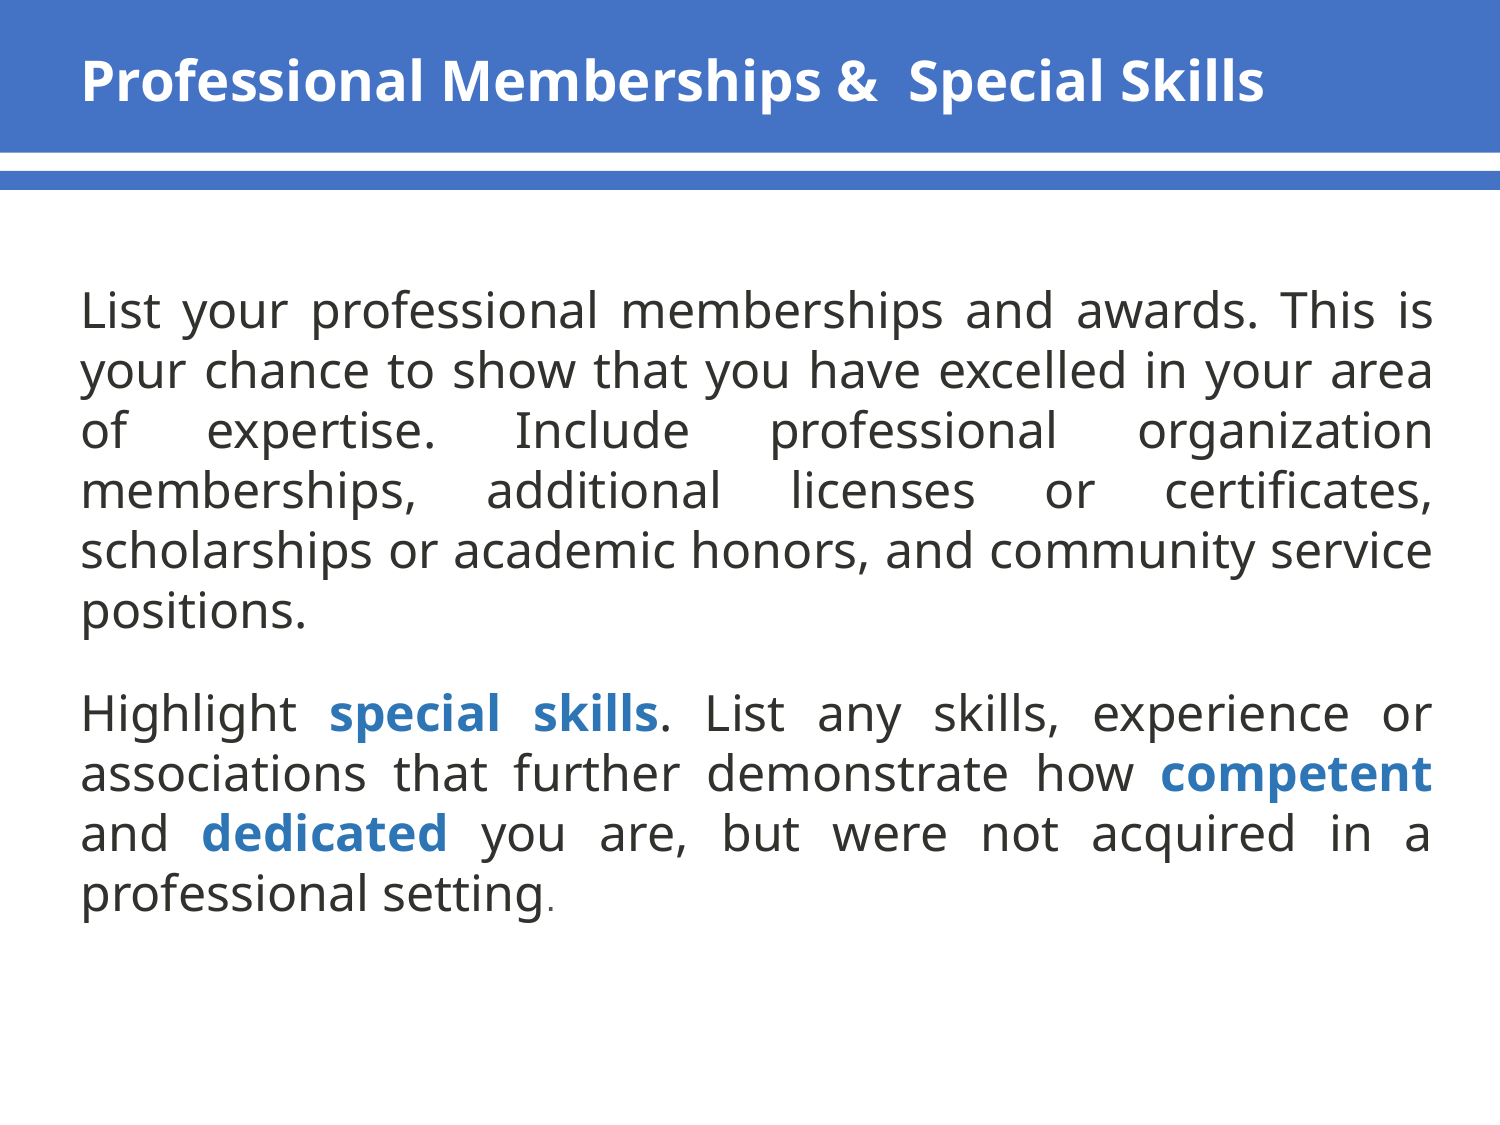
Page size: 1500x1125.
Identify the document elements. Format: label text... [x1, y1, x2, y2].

list Professional Memberships & Special Skills [65, 45, 1410, 146]
text_box List your professional memberships and awards. This is your chance to show that you have excelled in your area of expertise. Include professional organization memberships, additional licenses or certificates, scholarships or academic honors, and community service positions. [65, 271, 1450, 647]
text_box Highlight special skills. List any skills, experience or associations that further demonstrate how competent and dedicated you are, but were not acquired in a professional setting. [65, 674, 1449, 929]
